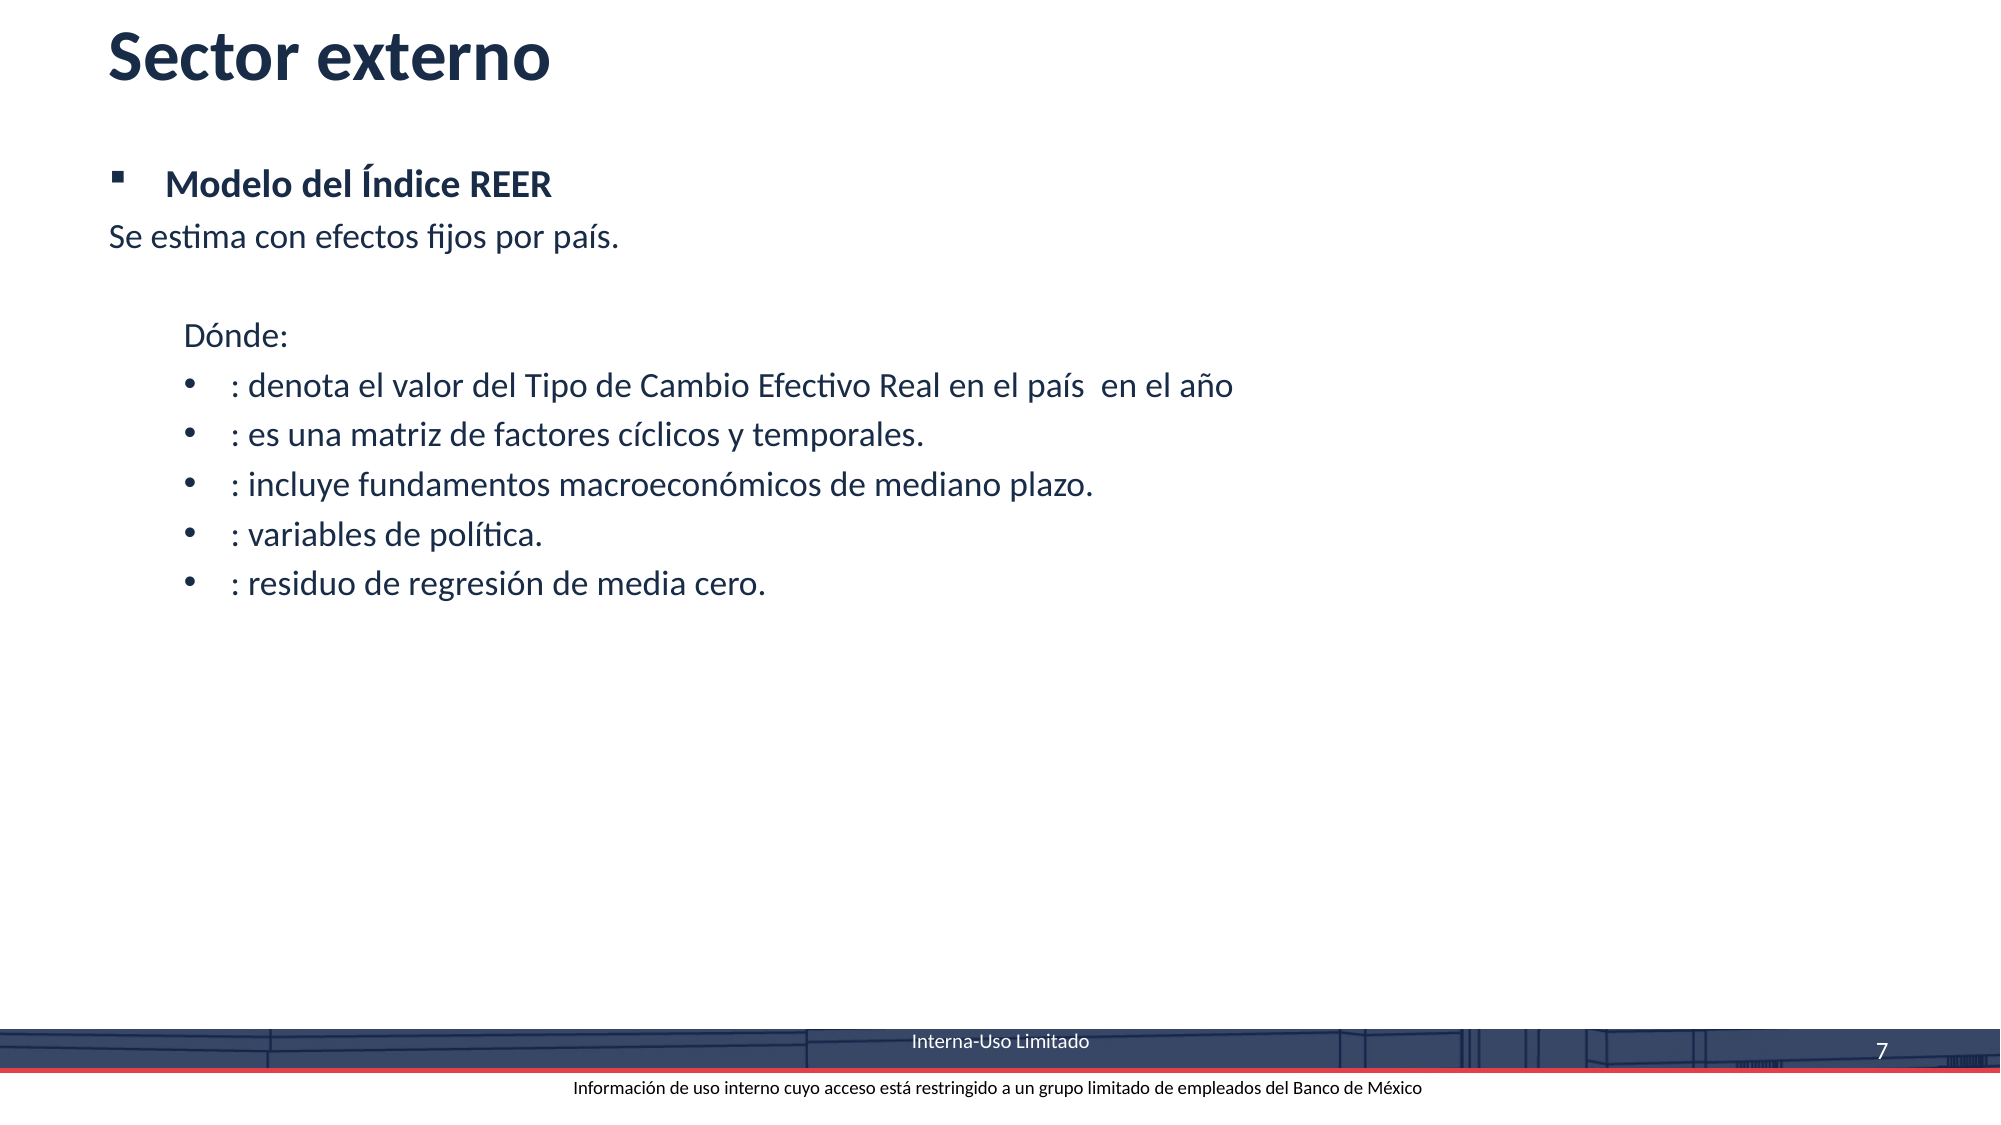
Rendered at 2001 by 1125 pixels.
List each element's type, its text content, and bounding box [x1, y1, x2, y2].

footer Interna-Uso Limitado Información de uso interno cuyo acceso está restringido a un grupo limitado de empleados del Banco de México [0, 1031, 1998, 1091]
picture [0, 1029, 2000, 1068]
picture [0, 1073, 2000, 1116]
text_box Sector externo [93, 0, 1894, 129]
